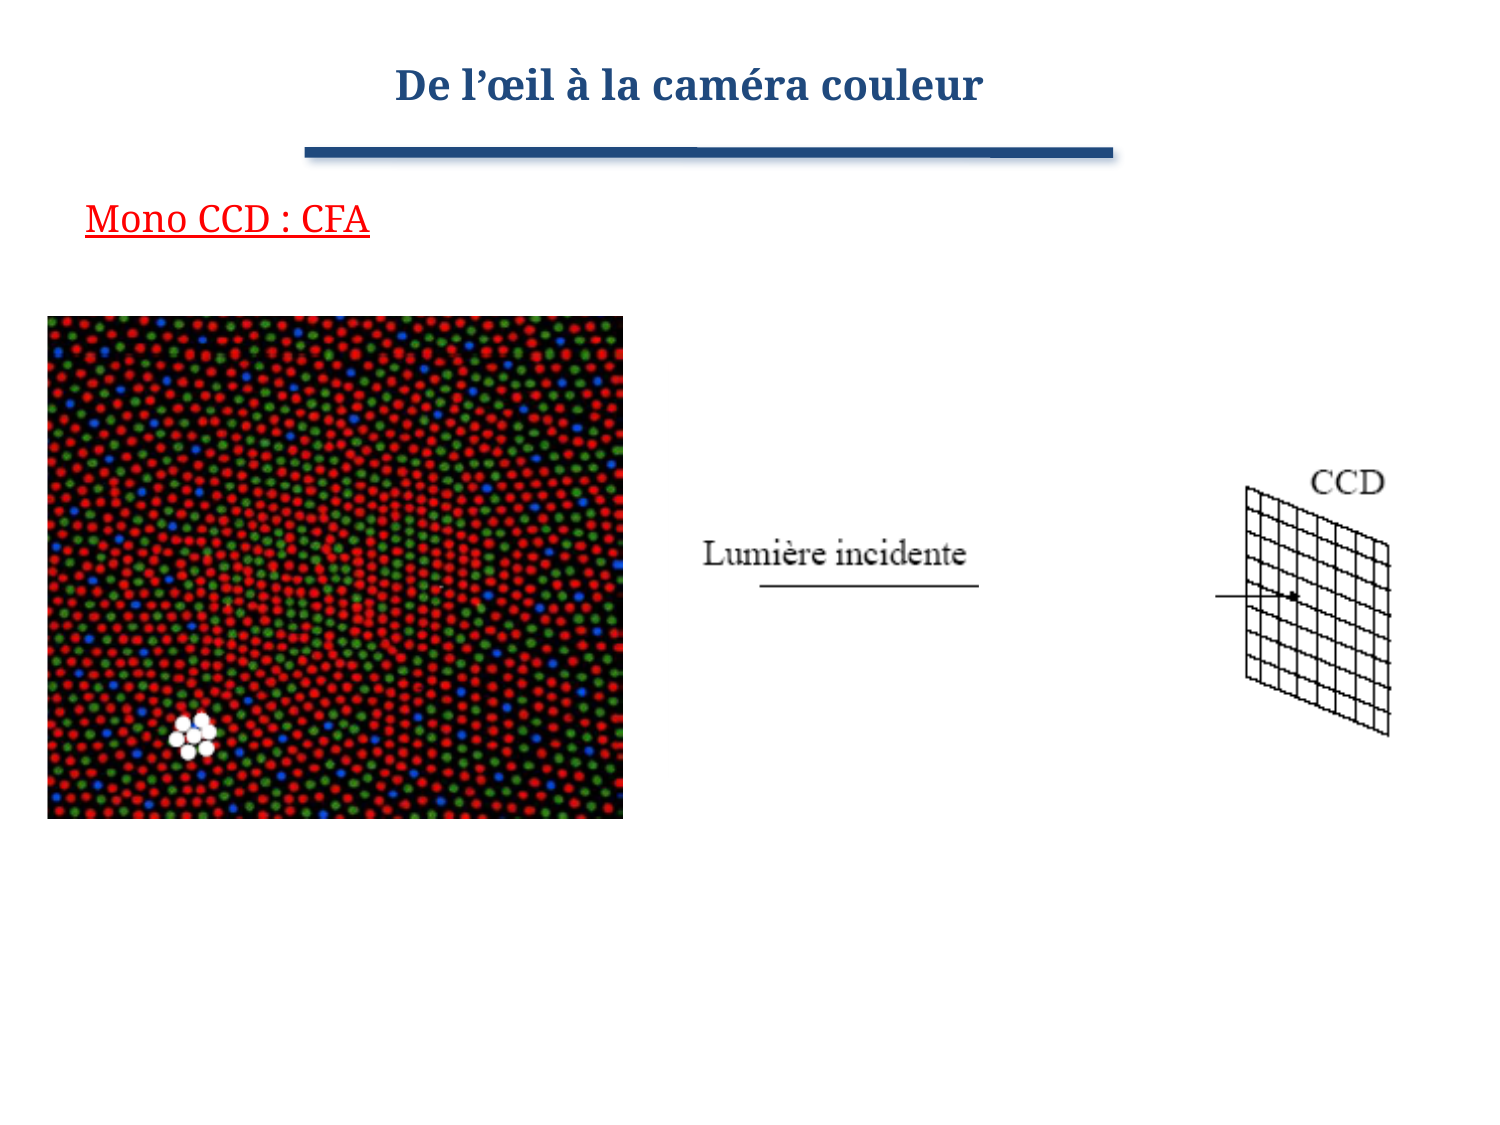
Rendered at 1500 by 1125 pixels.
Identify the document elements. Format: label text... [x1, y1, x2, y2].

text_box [749, 398, 1290, 751]
picture [46, 316, 623, 819]
picture [667, 363, 1418, 778]
text_box De l’œil à la caméra couleur [258, 26, 1121, 116]
text_box Mono CCD : CFA [70, 187, 411, 248]
